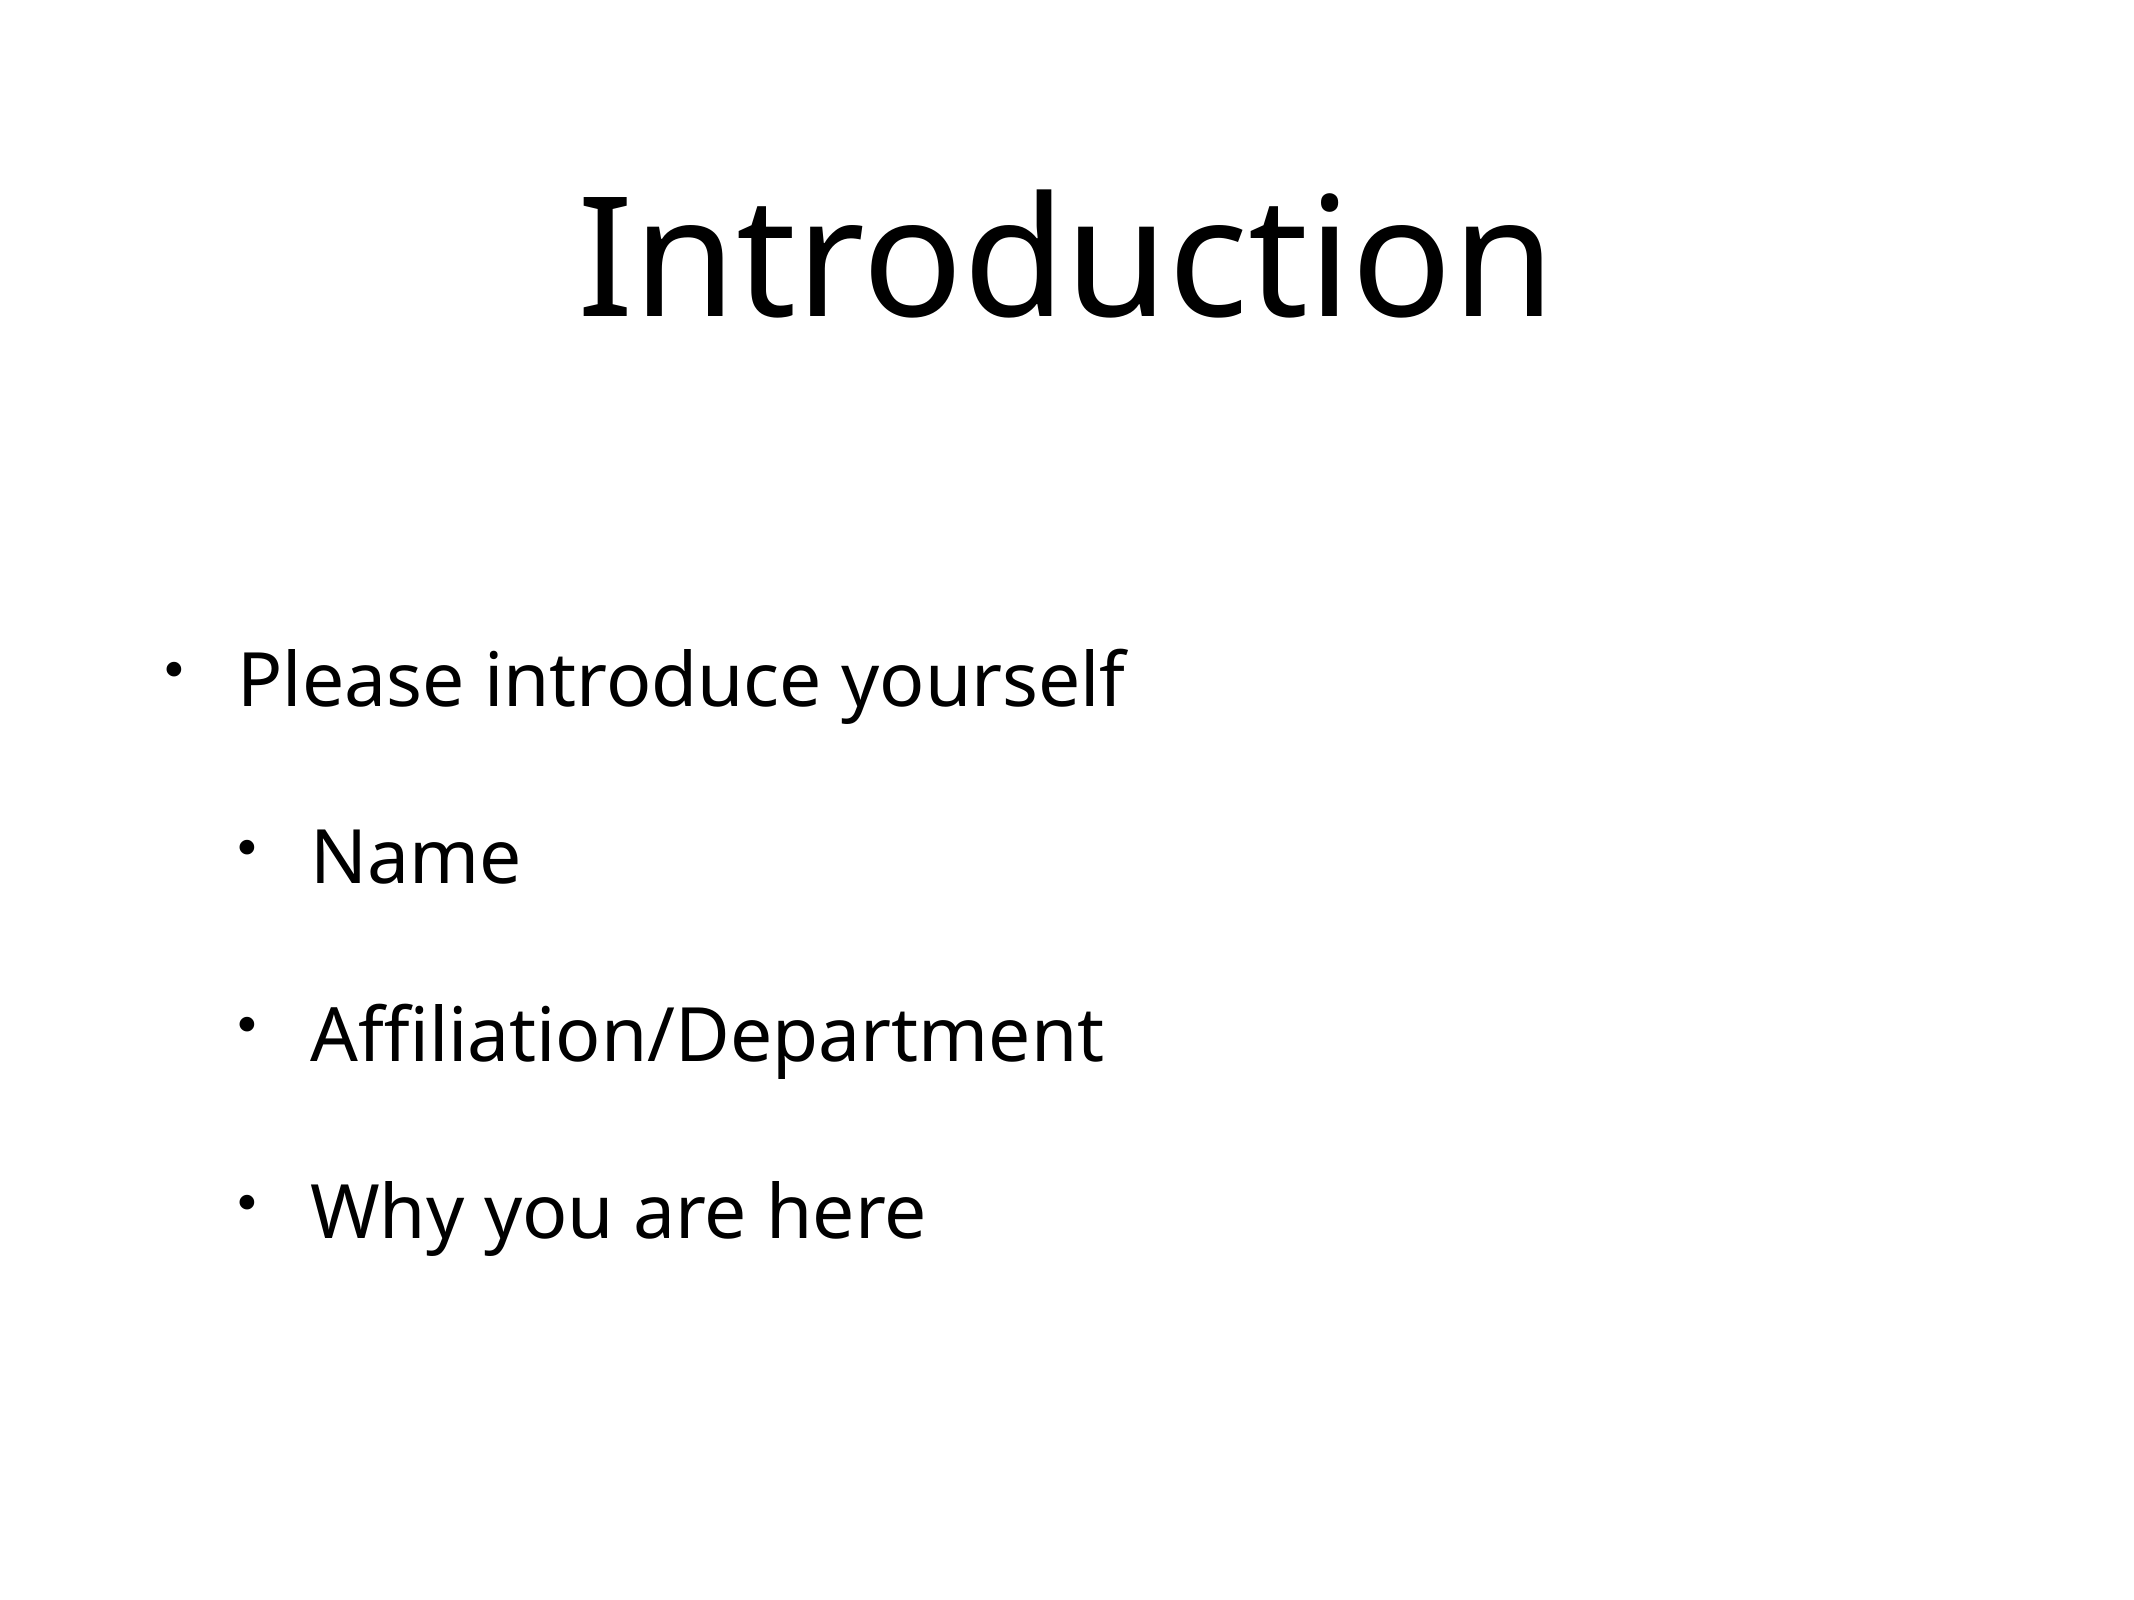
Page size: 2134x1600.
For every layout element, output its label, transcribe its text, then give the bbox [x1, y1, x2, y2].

list Please introduce yourself Name Affiliation/Department Why you are here [155, 426, 1978, 1459]
title Introduction [155, 72, 1978, 426]
